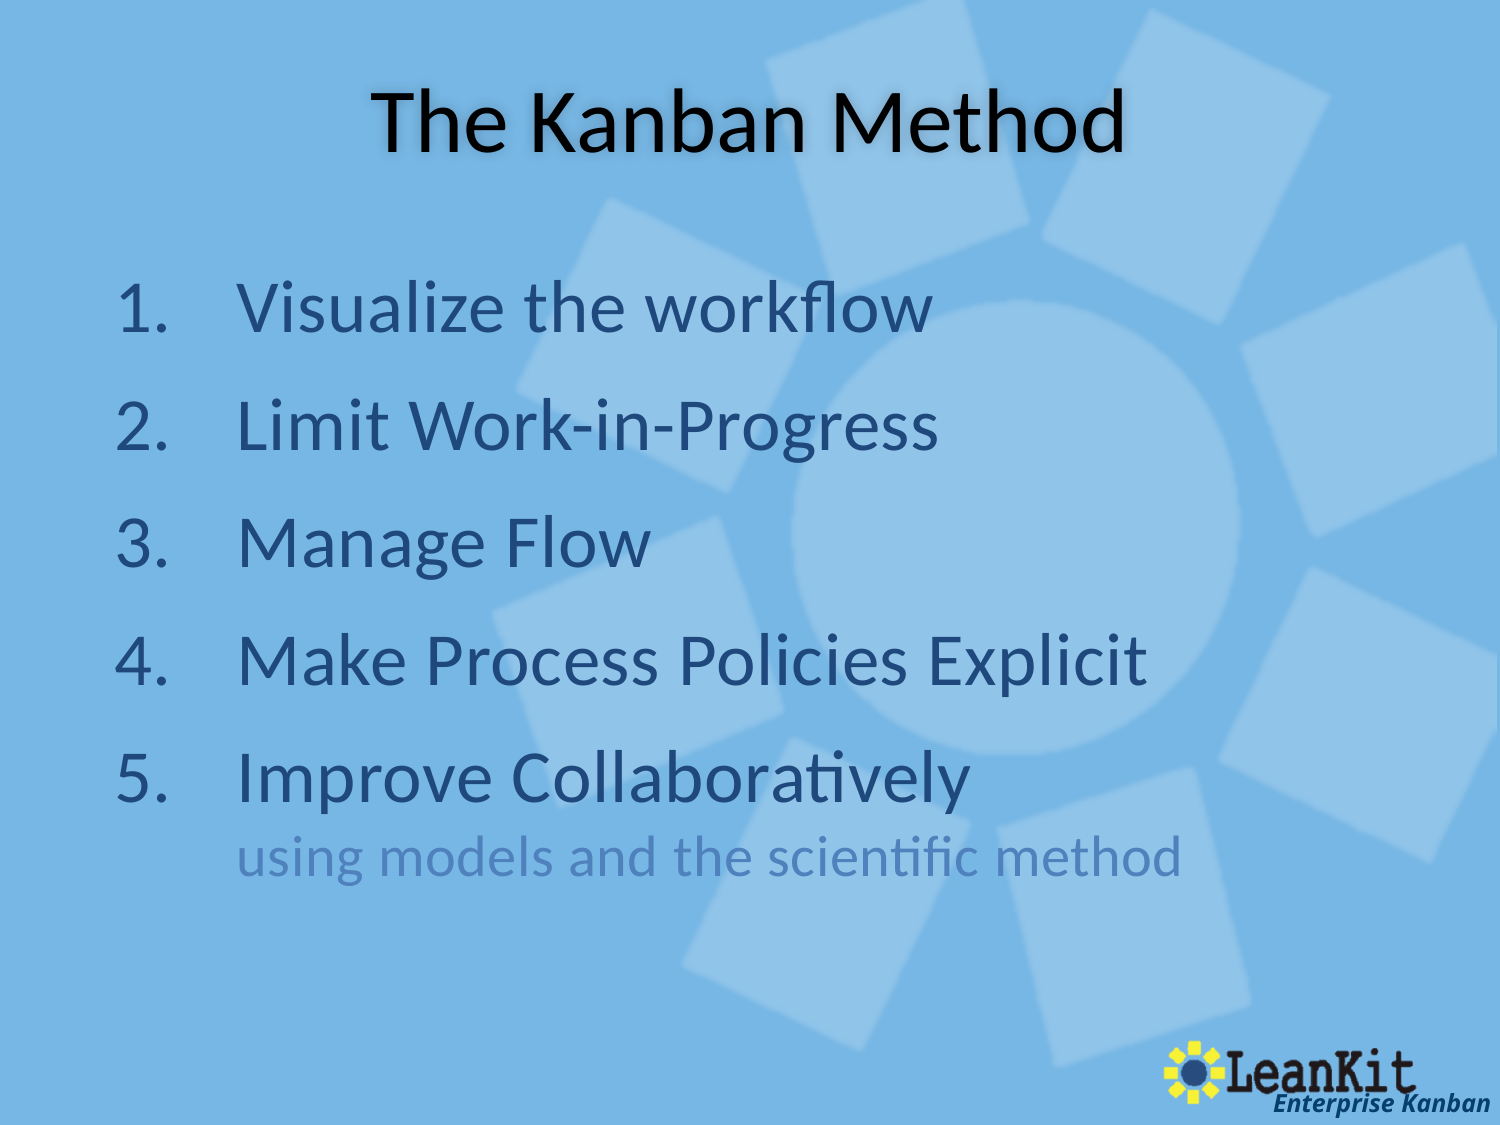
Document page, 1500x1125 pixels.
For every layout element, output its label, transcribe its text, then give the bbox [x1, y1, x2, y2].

text_box Visualize the workflow Limit Work-in-Progress Manage Flow Make Process Policies Explicit Improve Collaboratively using models and the scientific method [99, 250, 1413, 901]
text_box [1155, 1024, 1500, 1125]
title The Kanban Method [0, 0, 1500, 233]
